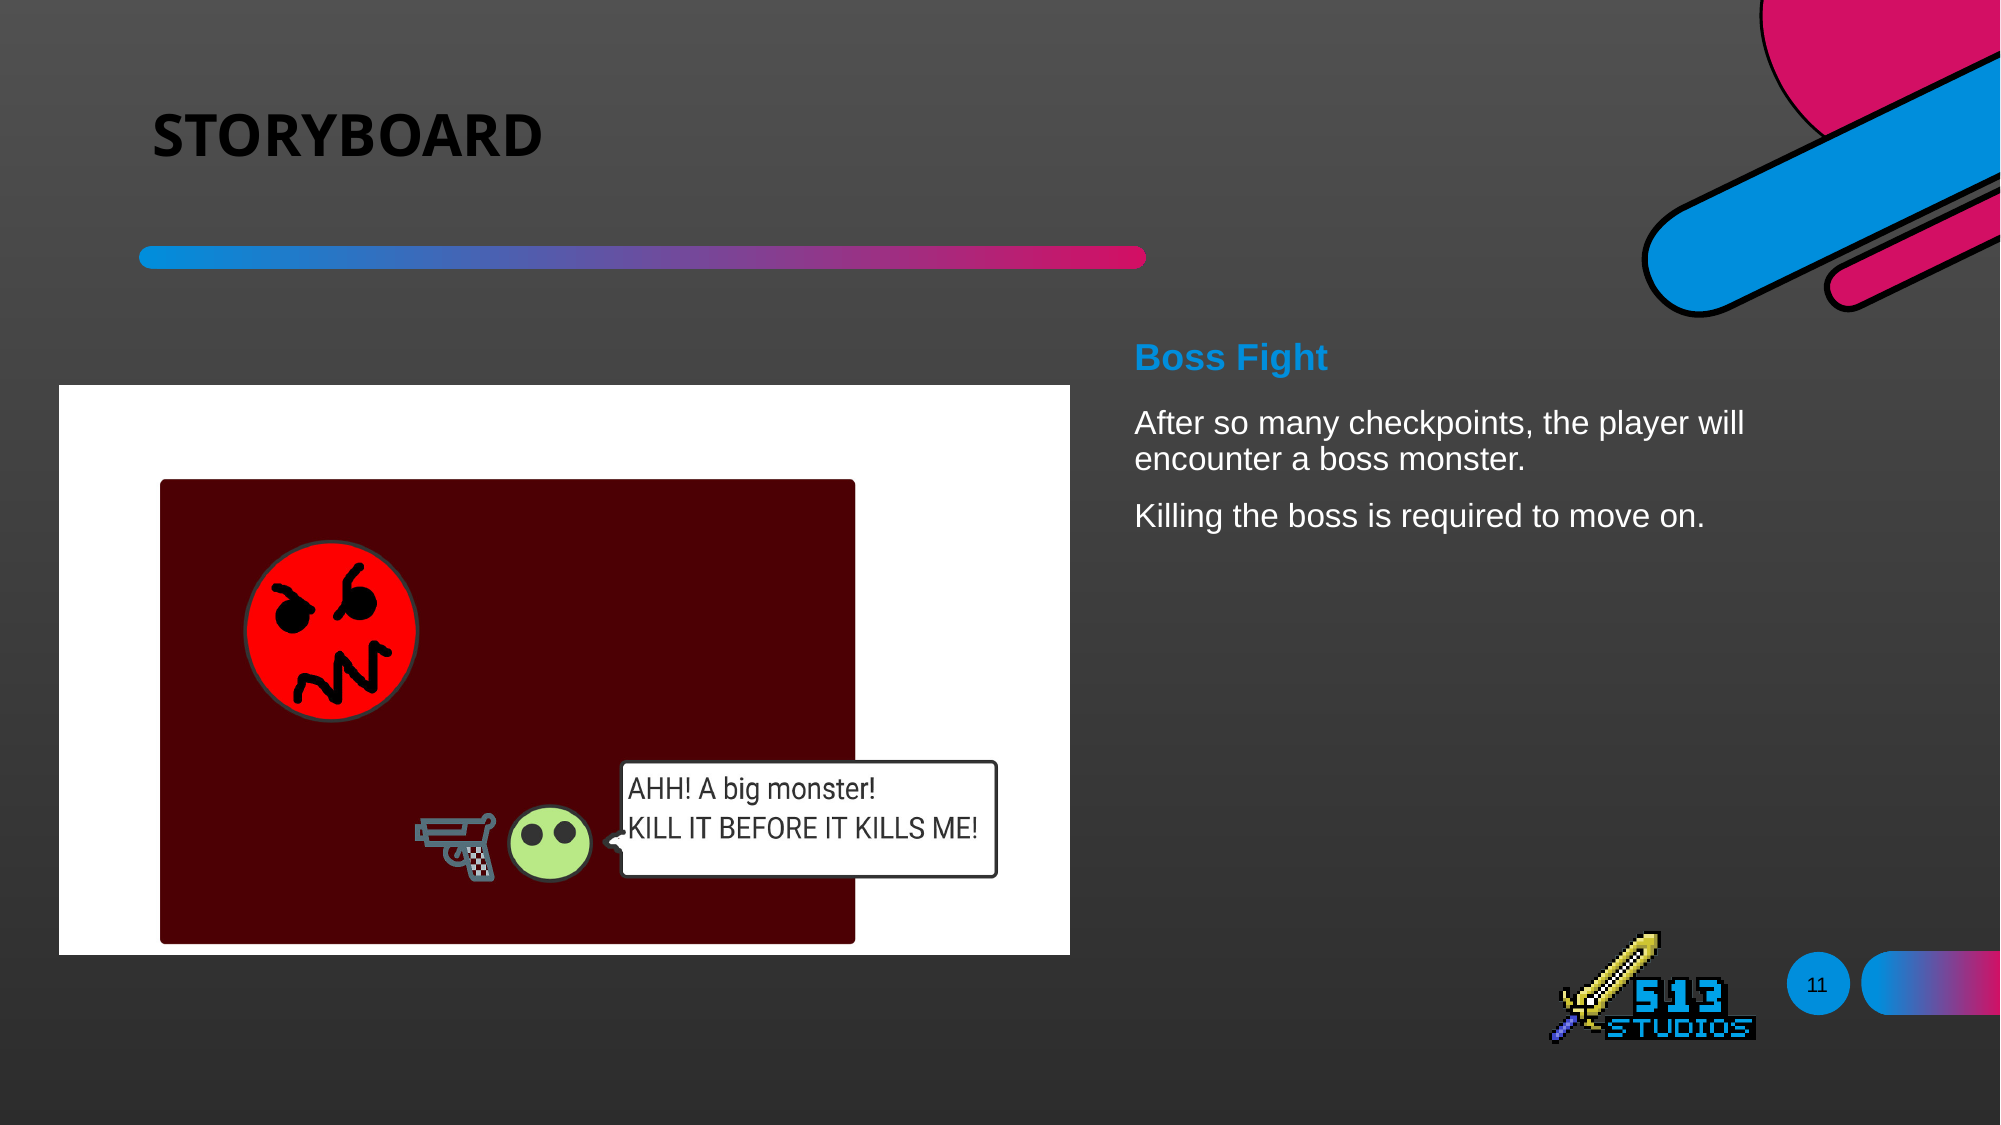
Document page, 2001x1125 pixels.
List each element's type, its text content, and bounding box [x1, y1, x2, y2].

list Boss Fight [1119, 316, 1966, 386]
picture [59, 385, 1070, 955]
picture [1542, 922, 1773, 1049]
title STORYBOARD [137, 59, 1623, 215]
slide_number 11 [1773, 955, 1863, 1015]
list After so many checkpoints, the player will encounter a boss monster. Killing the boss is required to move on. [1119, 398, 1880, 955]
